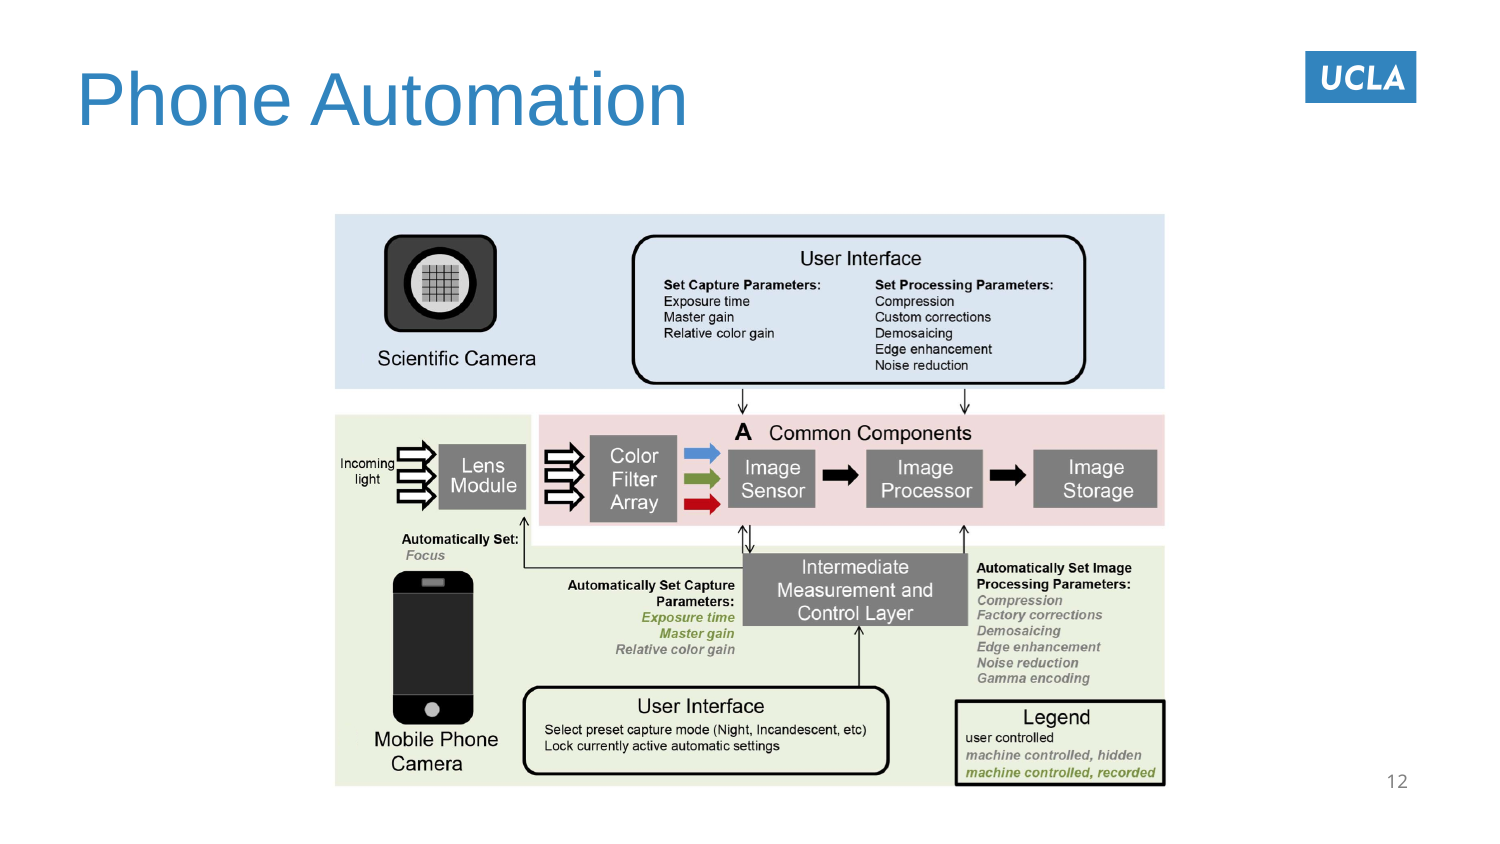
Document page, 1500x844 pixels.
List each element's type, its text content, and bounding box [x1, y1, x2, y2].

text_box Phone Automation [61, 53, 787, 149]
picture [1305, 50, 1417, 103]
picture [320, 200, 1181, 801]
text_box 12 [1371, 762, 1460, 803]
